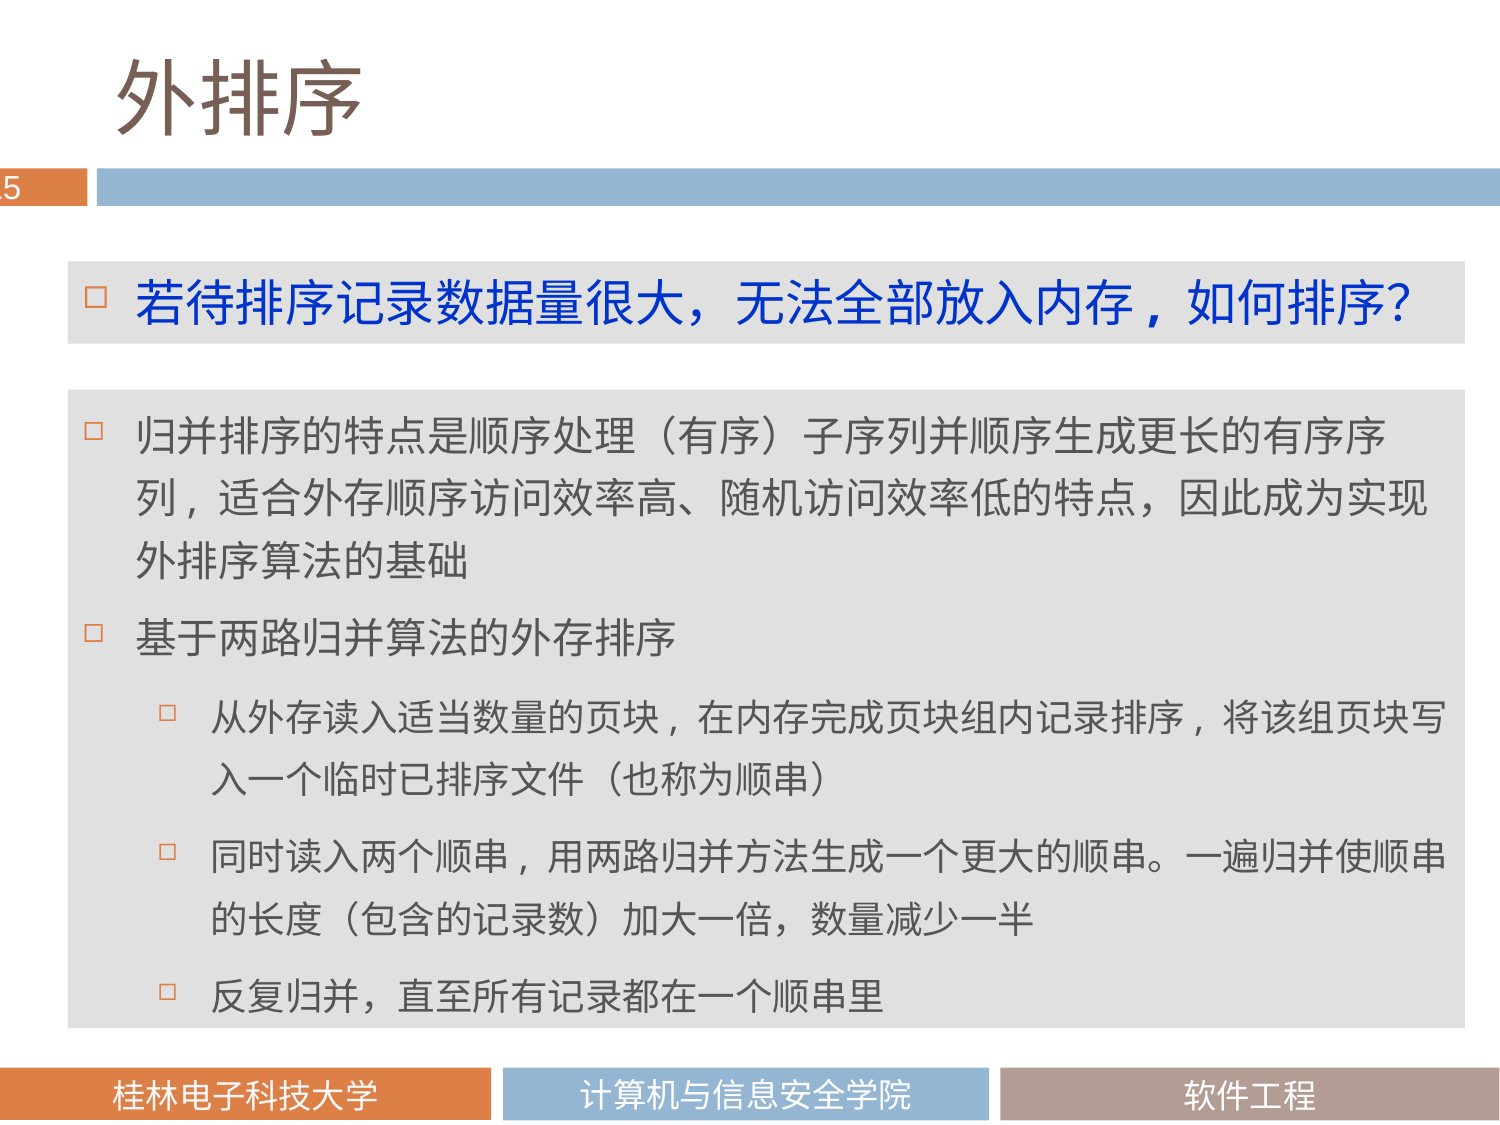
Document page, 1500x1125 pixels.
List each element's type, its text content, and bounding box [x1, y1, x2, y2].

title 外排序 [99, 37, 1438, 155]
text_box 归并排序的特点是顺序处理（有序）子序列并顺序生成更长的有序序列, 适合外存顺序访问效率高、随机访问效率低的特点，因此成为实现外排序算法的基础 基于两路归并算法的外存排序 从外存读入适当数量的页块, 在内存完成页块组内记录排序, 将该组页块写入一个临时已排序文件（也称为顺串） 同时读入两个顺串, 用两路归并方法生成一个更大的顺串。一遍归并使顺串的长度（包含的记录数）加大一倍，数量减少一半 反复归并，直至所有记录都在一个顺串里 [67, 389, 1465, 1029]
list 若待排序记录数据量很大，无法全部放入内存, 如何排序？ [67, 260, 1466, 344]
